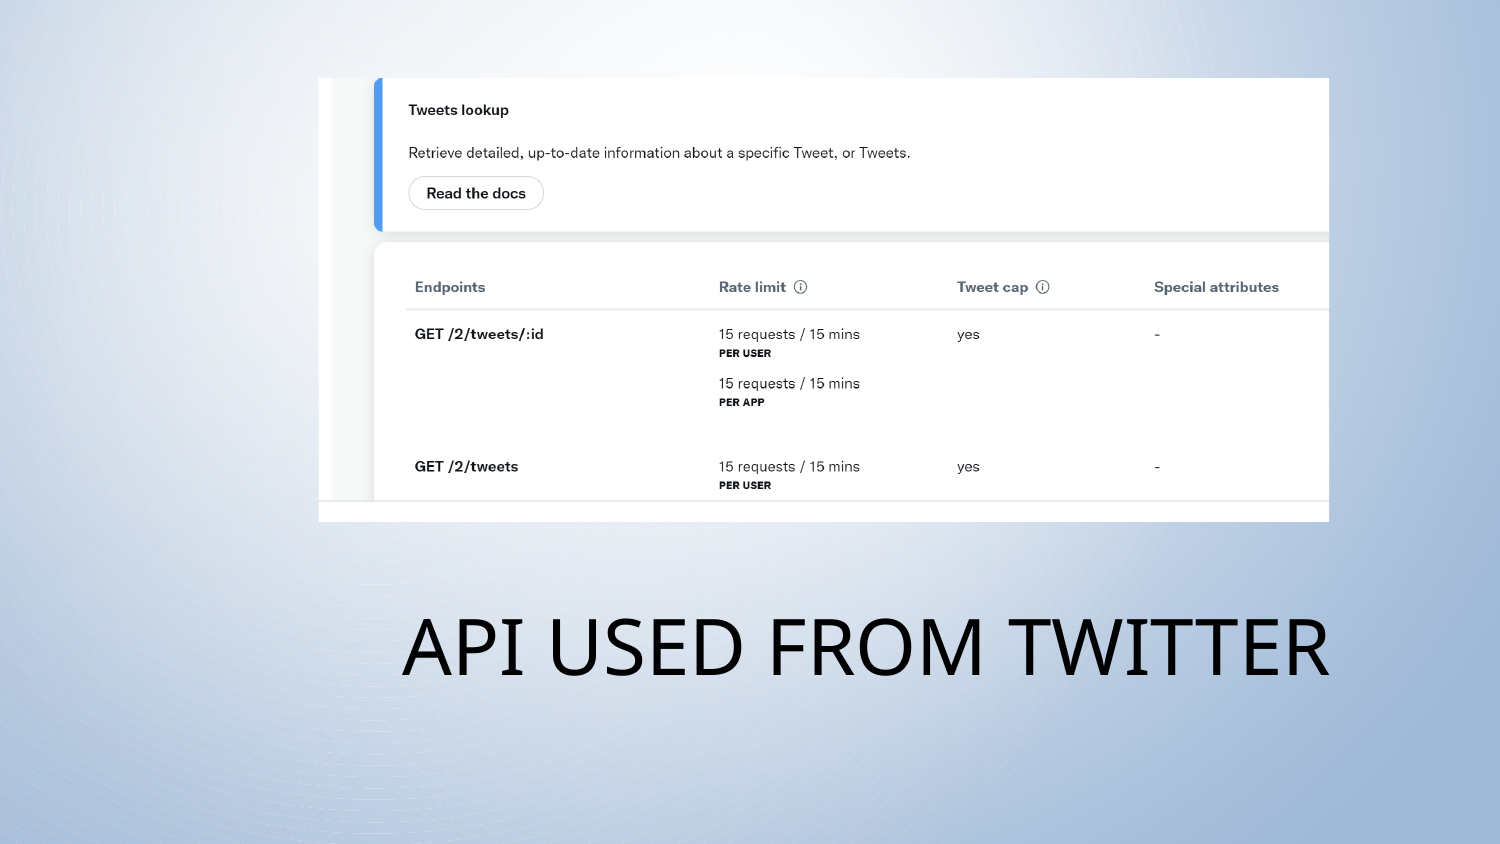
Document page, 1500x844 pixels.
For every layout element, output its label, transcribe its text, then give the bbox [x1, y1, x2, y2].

title API Used from Twitter [318, 557, 1416, 701]
picture [0, 0, 1500, 844]
